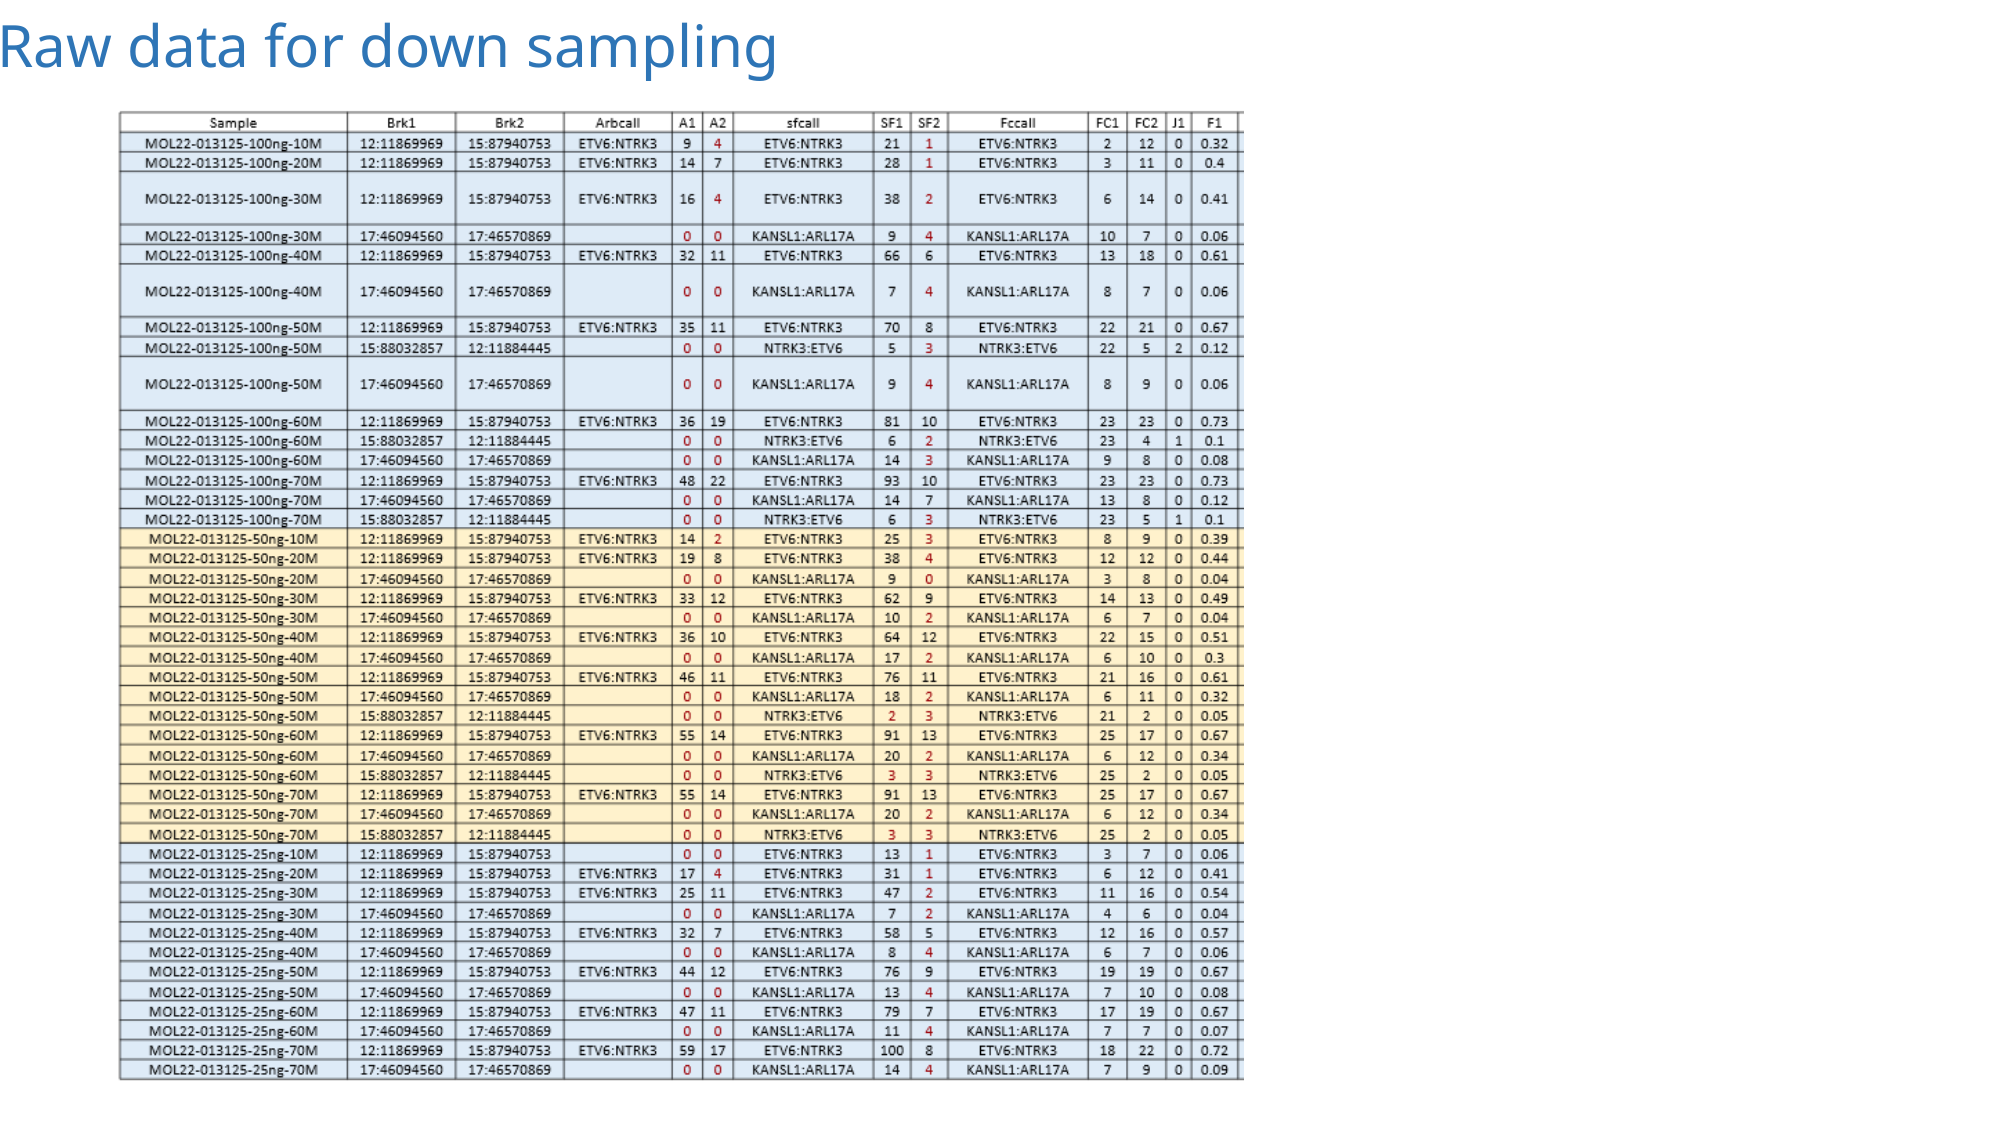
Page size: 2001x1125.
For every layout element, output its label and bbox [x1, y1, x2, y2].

text_box [0, 1, 794, 87]
picture [116, 103, 1244, 1091]
